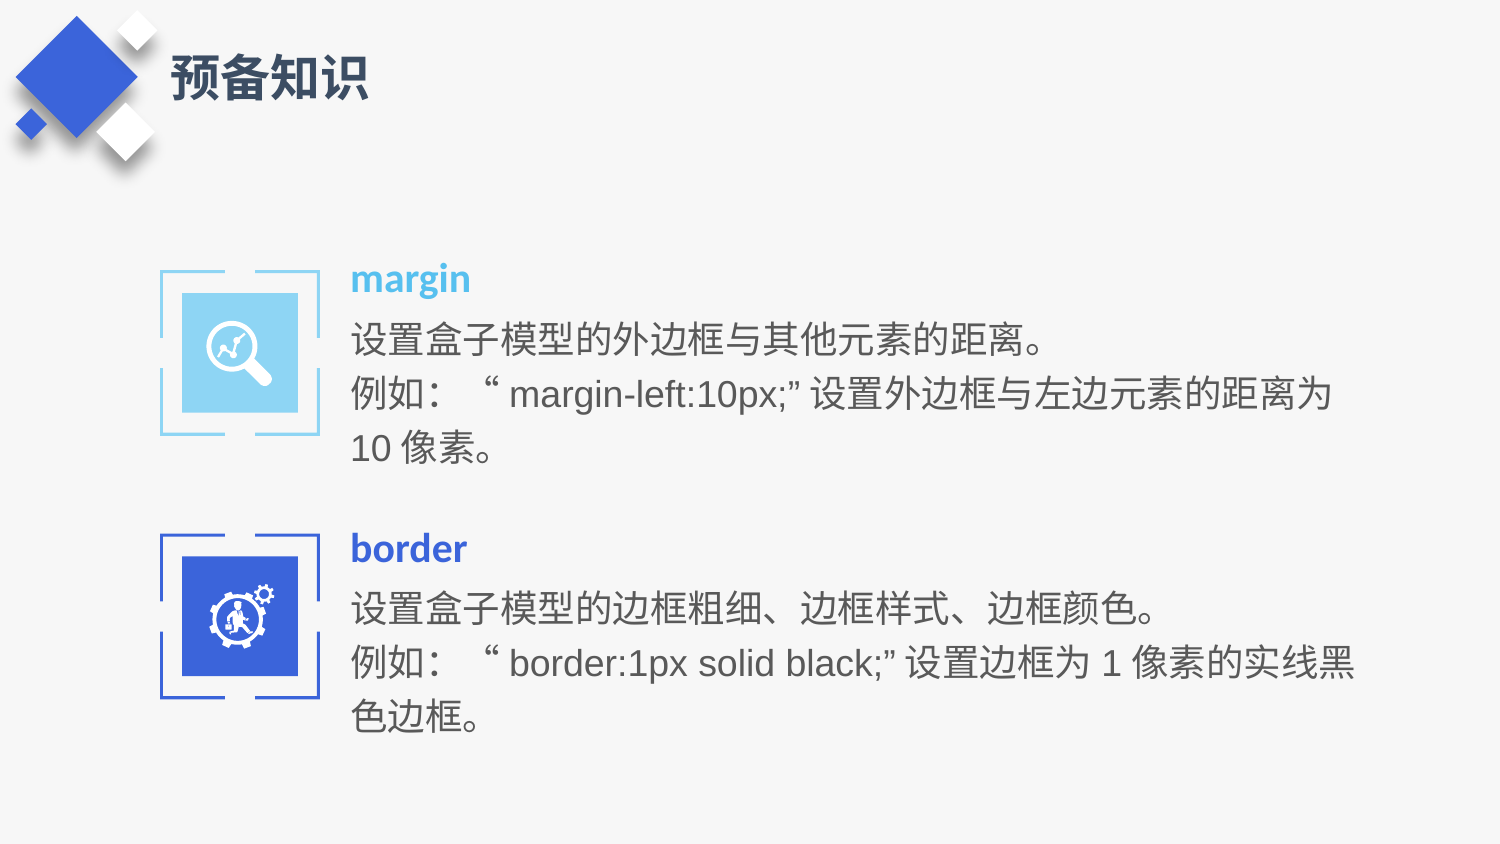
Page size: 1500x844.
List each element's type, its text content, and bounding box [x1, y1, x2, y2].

text_box 预备知识 [155, 39, 386, 114]
text_box [181, 555, 299, 677]
text_box border [350, 489, 1189, 571]
text_box [254, 367, 321, 437]
text_box [181, 292, 299, 414]
text_box [159, 367, 226, 437]
text_box [254, 533, 321, 602]
text_box [14, 14, 140, 140]
text_box [94, 101, 157, 163]
text_box [206, 320, 272, 386]
text_box [254, 269, 321, 339]
text_box [159, 631, 226, 700]
text_box 设置盒子模型的外边框与其他元素的距离。 例如：“margin-left:10px;”设置外边框与左边元素的距离为10像素。 [350, 306, 1385, 512]
text_box [159, 269, 226, 339]
text_box margin [350, 219, 1189, 301]
text_box 设置盒子模型的边框粗细、边框样式、边框颜色。 例如：“border:1px solid black;”设置边框为1像素的实线黑色边框。 [350, 576, 1385, 782]
text_box [254, 631, 321, 700]
text_box [115, 8, 159, 53]
text_box [159, 533, 226, 602]
text_box [13, 106, 49, 142]
text_box [209, 584, 275, 649]
